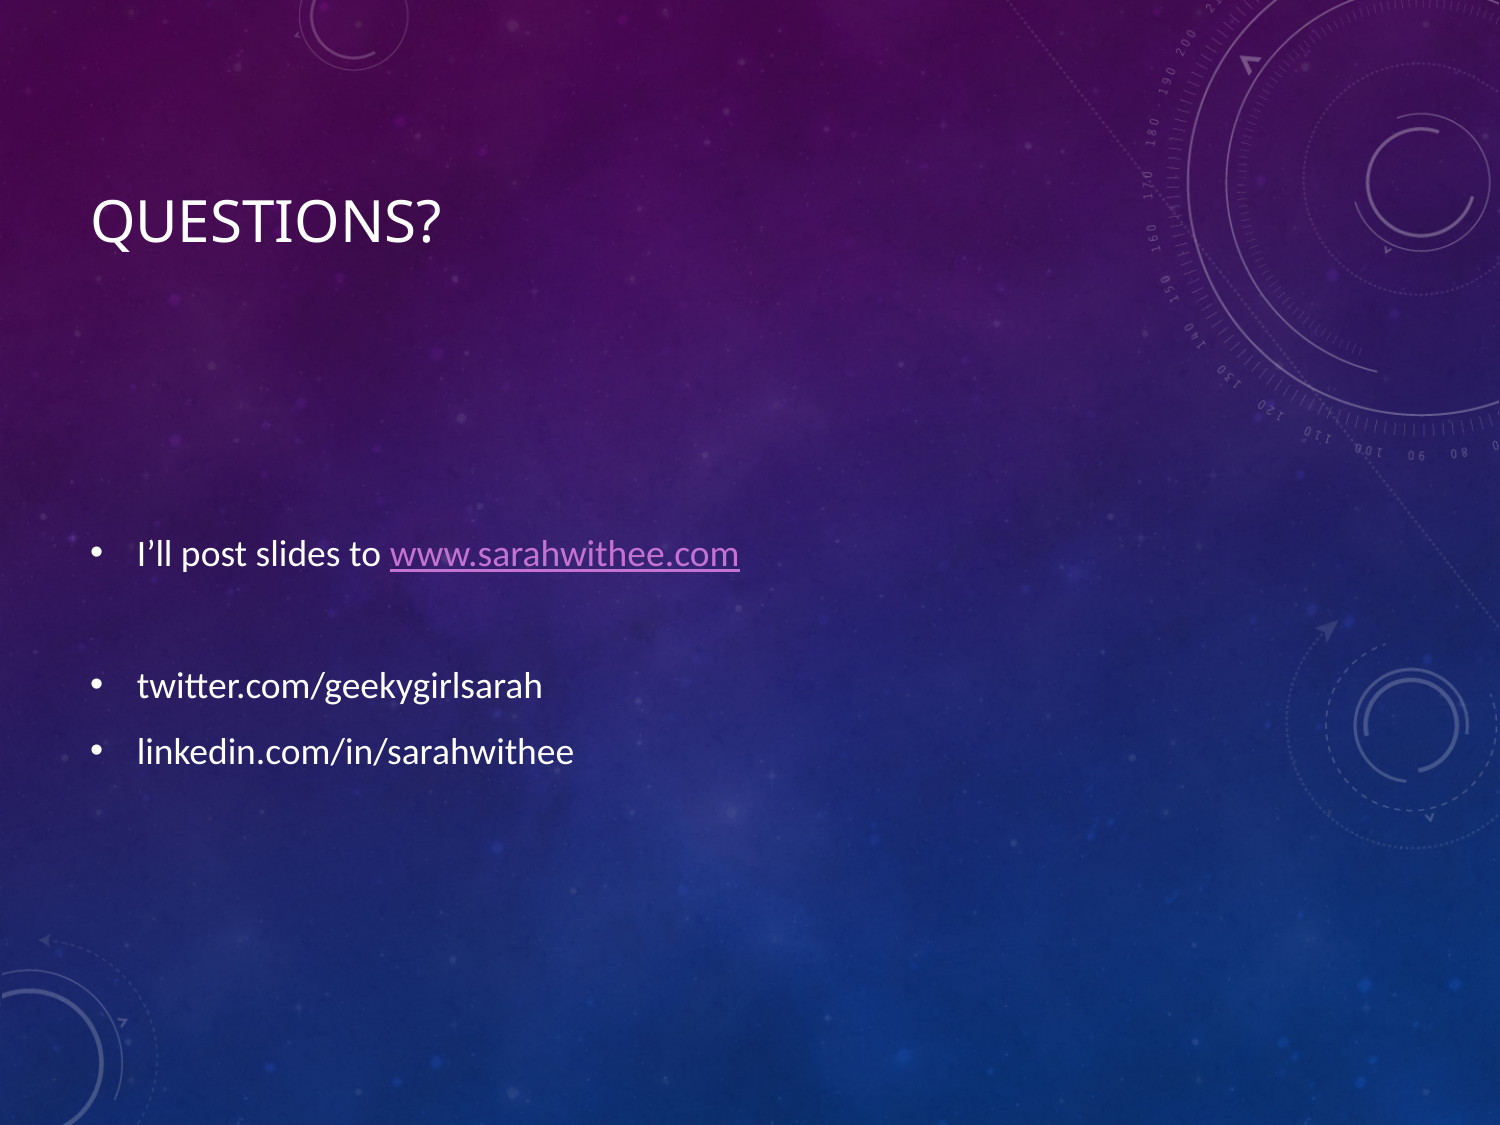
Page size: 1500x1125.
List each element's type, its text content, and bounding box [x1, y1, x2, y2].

picture [0, 0, 1500, 1125]
title Questions? [75, 99, 1350, 339]
list I’ll post slides to www.sarahwithee.com twitter.com/geekygirlsarah linkedin.com/in/sarahwithee [75, 351, 1350, 950]
